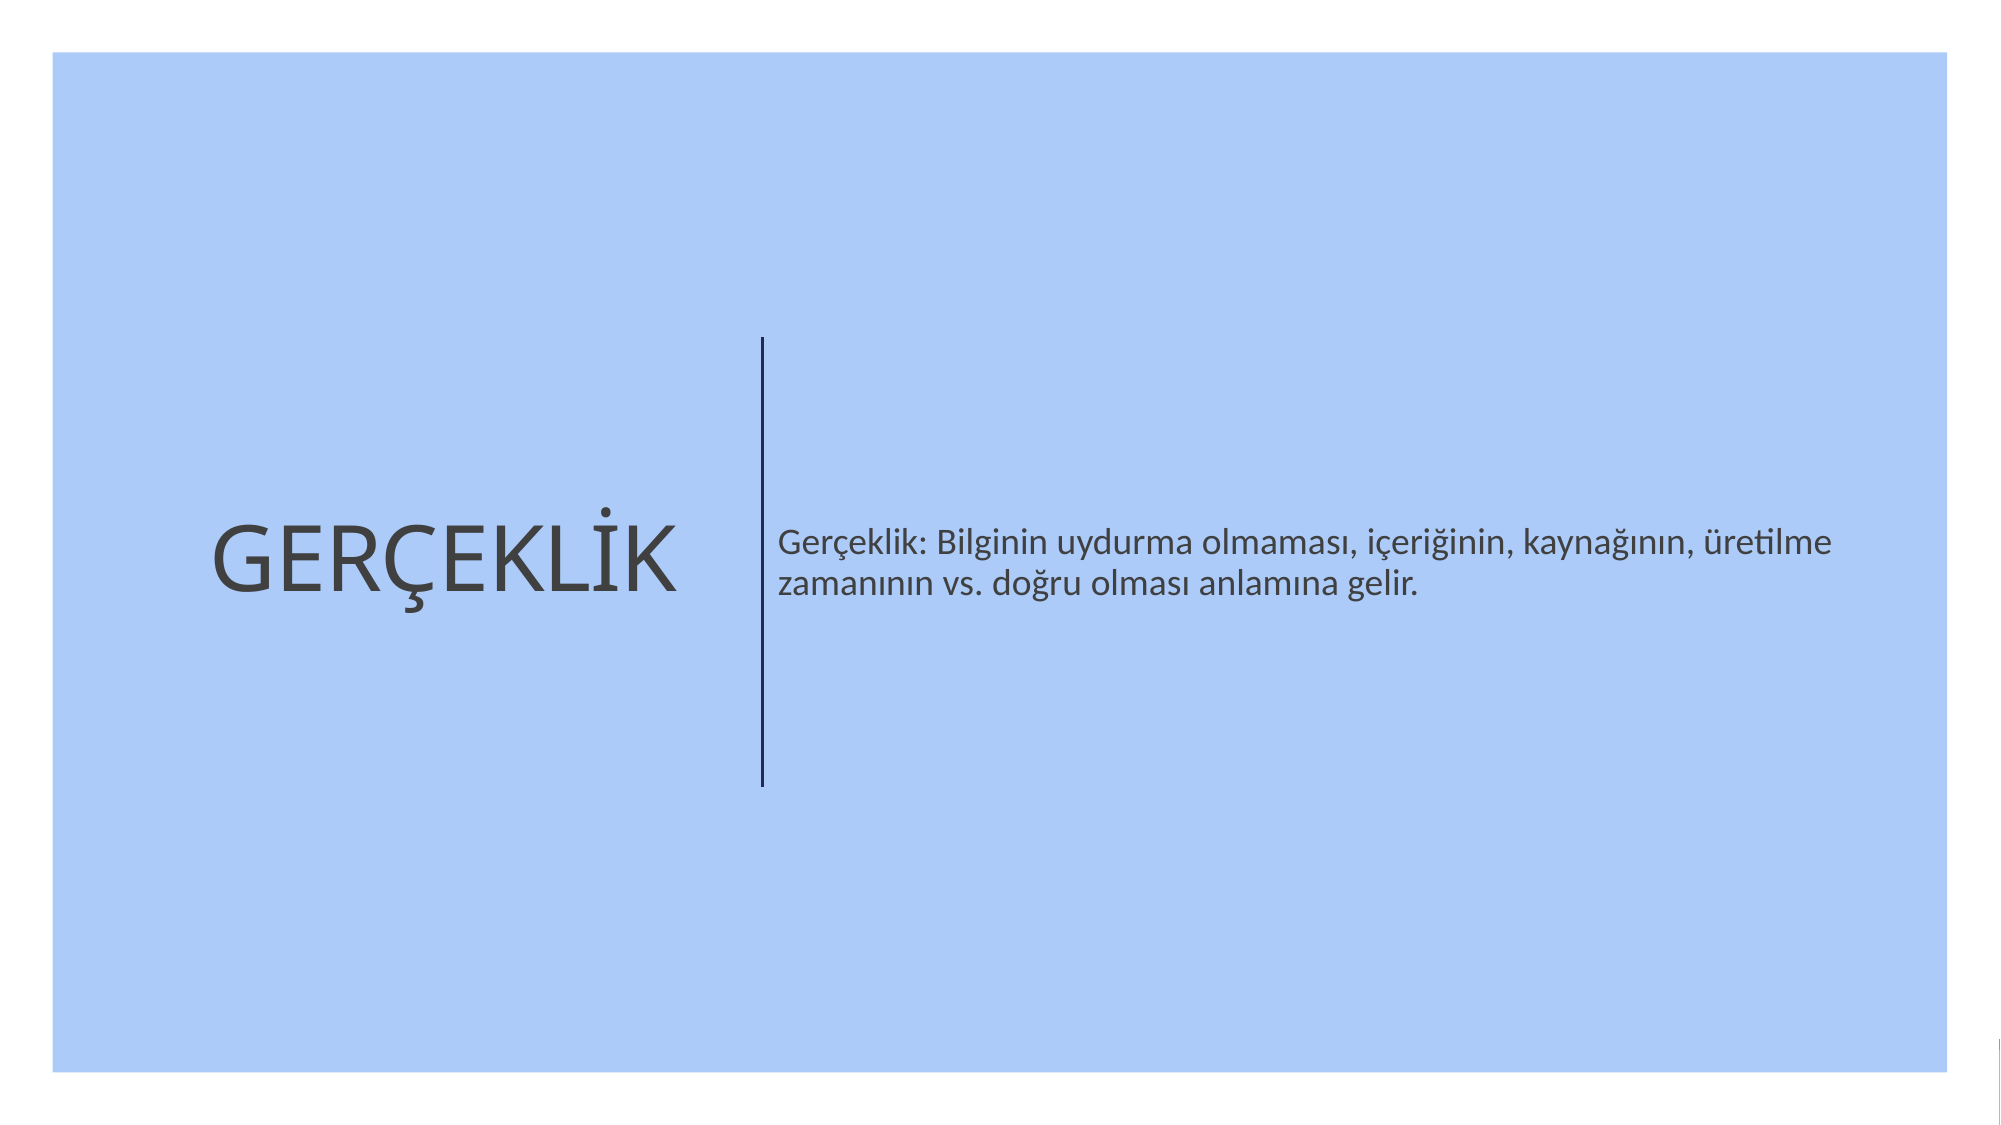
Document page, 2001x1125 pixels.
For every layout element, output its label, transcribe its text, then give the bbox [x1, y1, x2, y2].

list Gerçeklik: Bilginin uydurma olmaması, içeriğinin, kaynağının, üretilme zamanının vs. doğru olması anlamına gelir. [762, 158, 1849, 969]
text_box GERÇEKLİK [158, 158, 693, 969]
text_box [0, 0, 2000, 1125]
text_box [51, 51, 1948, 1074]
